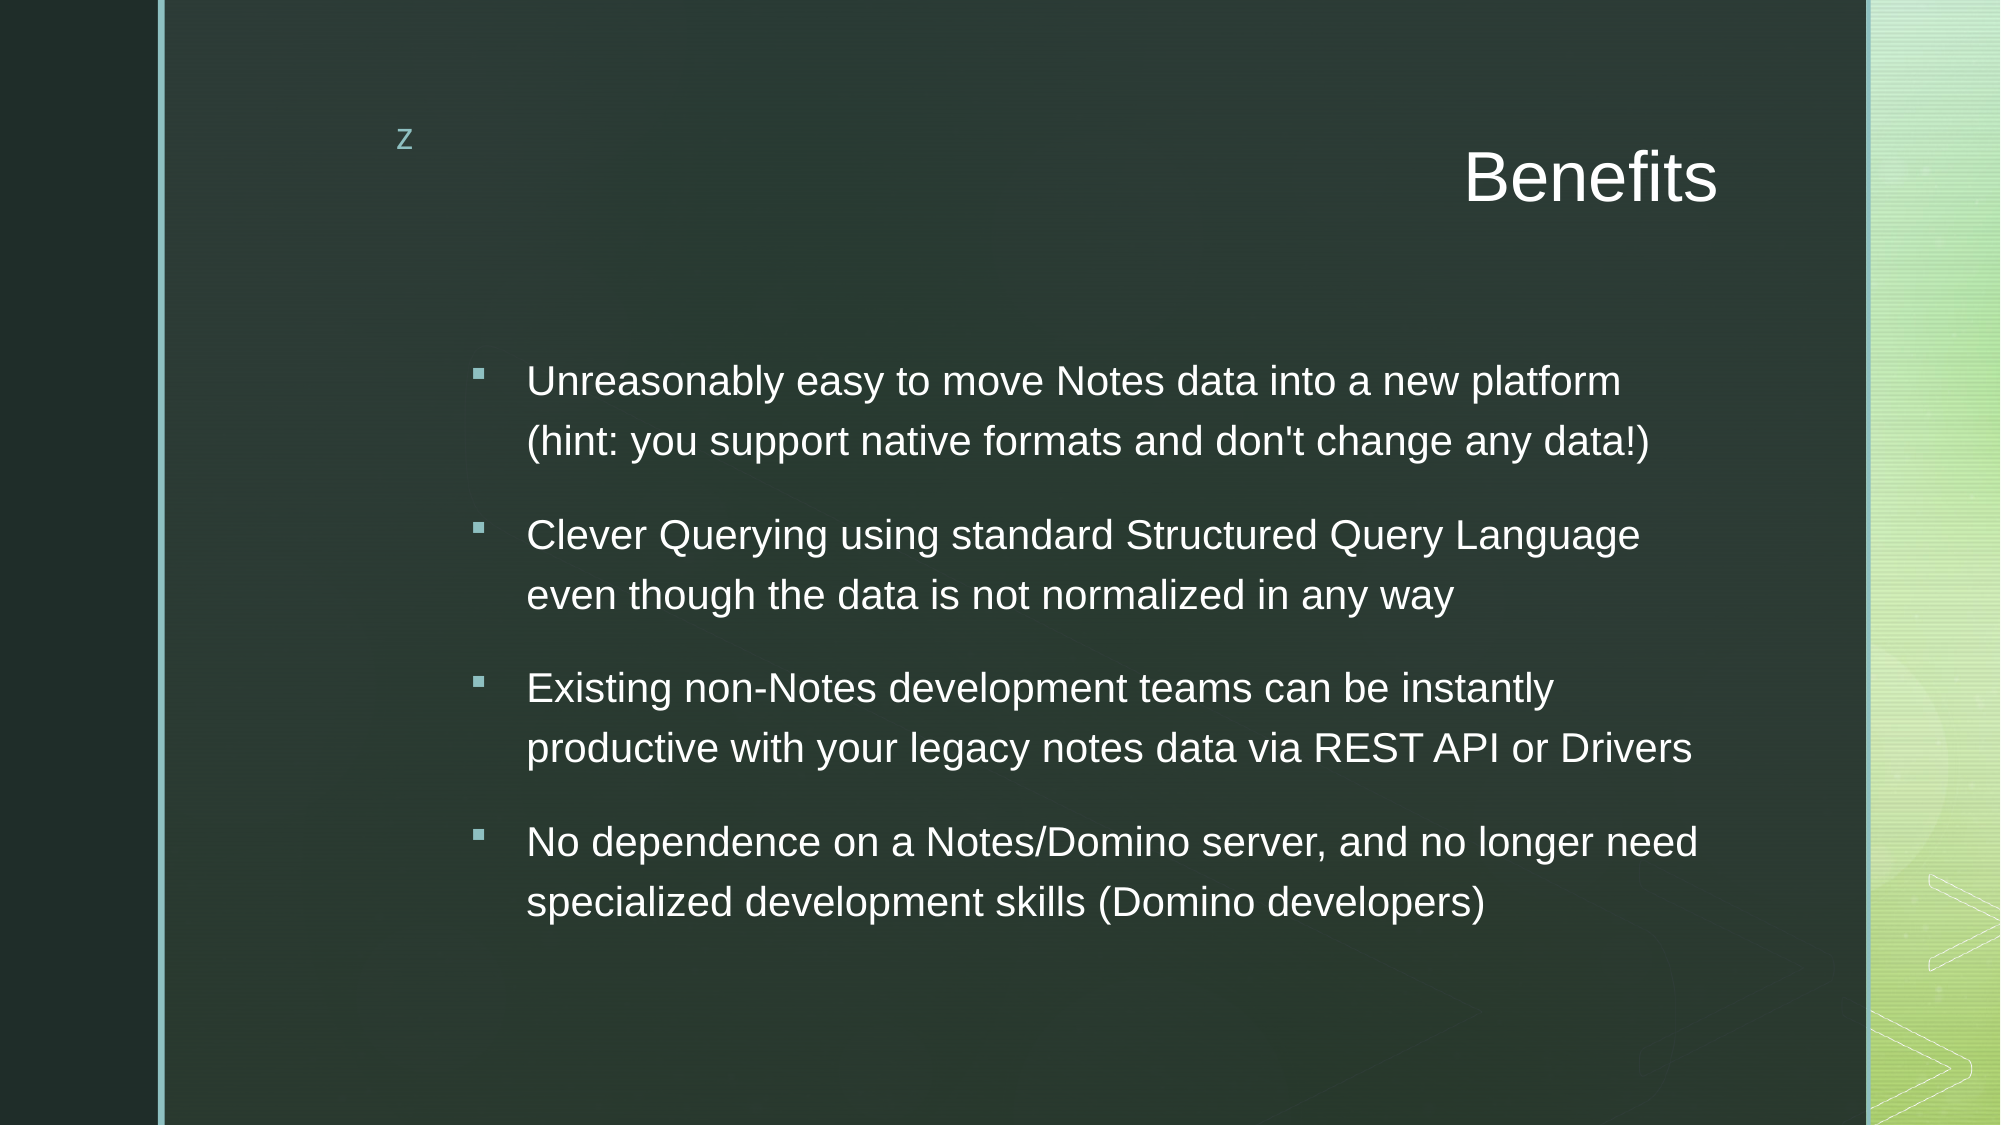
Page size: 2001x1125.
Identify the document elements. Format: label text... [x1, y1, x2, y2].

picture [1871, 0, 2001, 1125]
list Unreasonably easy to move Notes data into a new platform (hint: you support native formats and don't change any data!) Clever Querying using standard Structured Query Language even though the data is not normalized in any way Existing non-Notes development teams can be instantly productive with your legacy notes data via REST API or Drivers No dependence on a Notes/Domino server, and no longer need specialized development skills (Domino developers) [454, 336, 1734, 993]
title Benefits [428, 132, 1734, 310]
